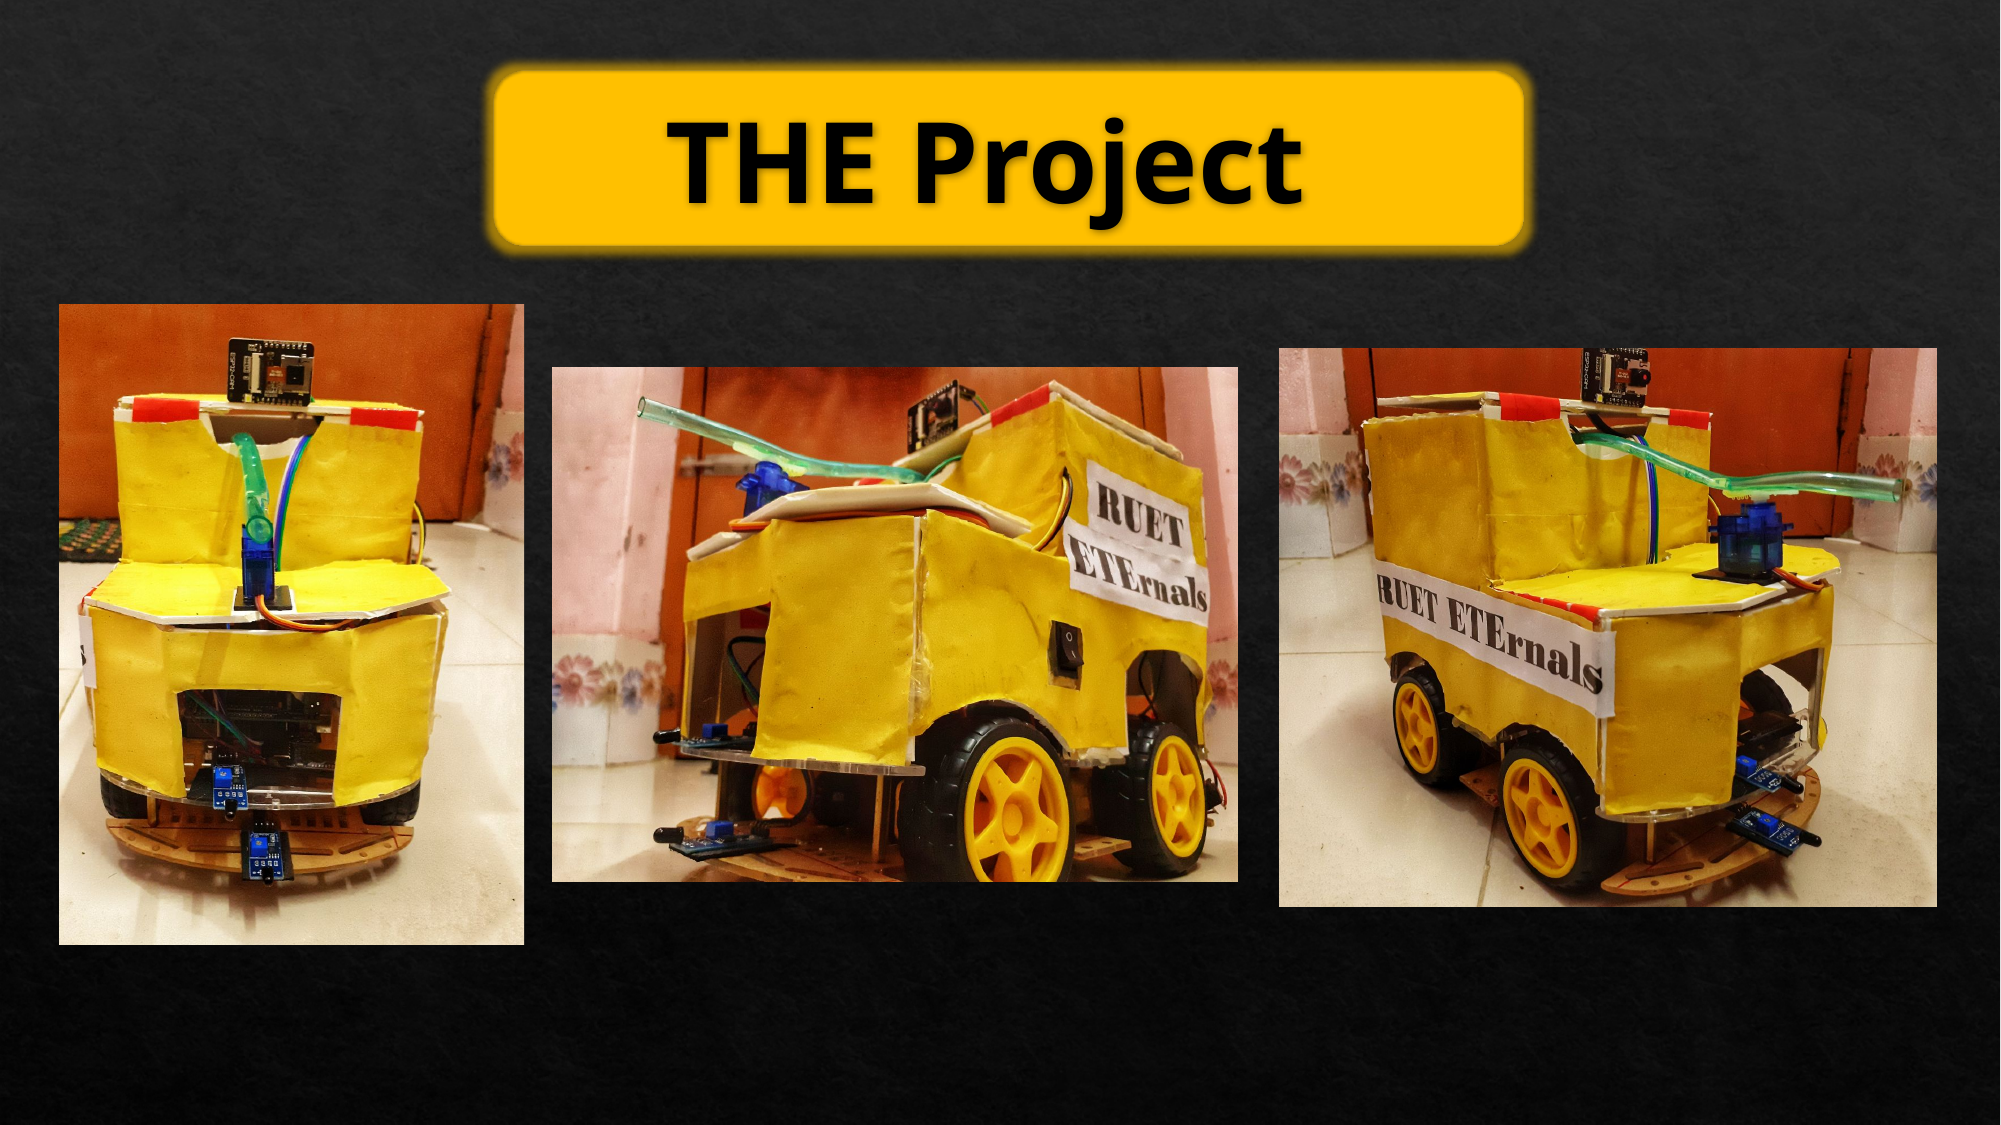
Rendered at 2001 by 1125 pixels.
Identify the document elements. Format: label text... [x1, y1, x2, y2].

title THE Project [206, 72, 1794, 245]
picture [58, 303, 525, 945]
picture [551, 367, 1239, 883]
picture [1279, 348, 1937, 907]
